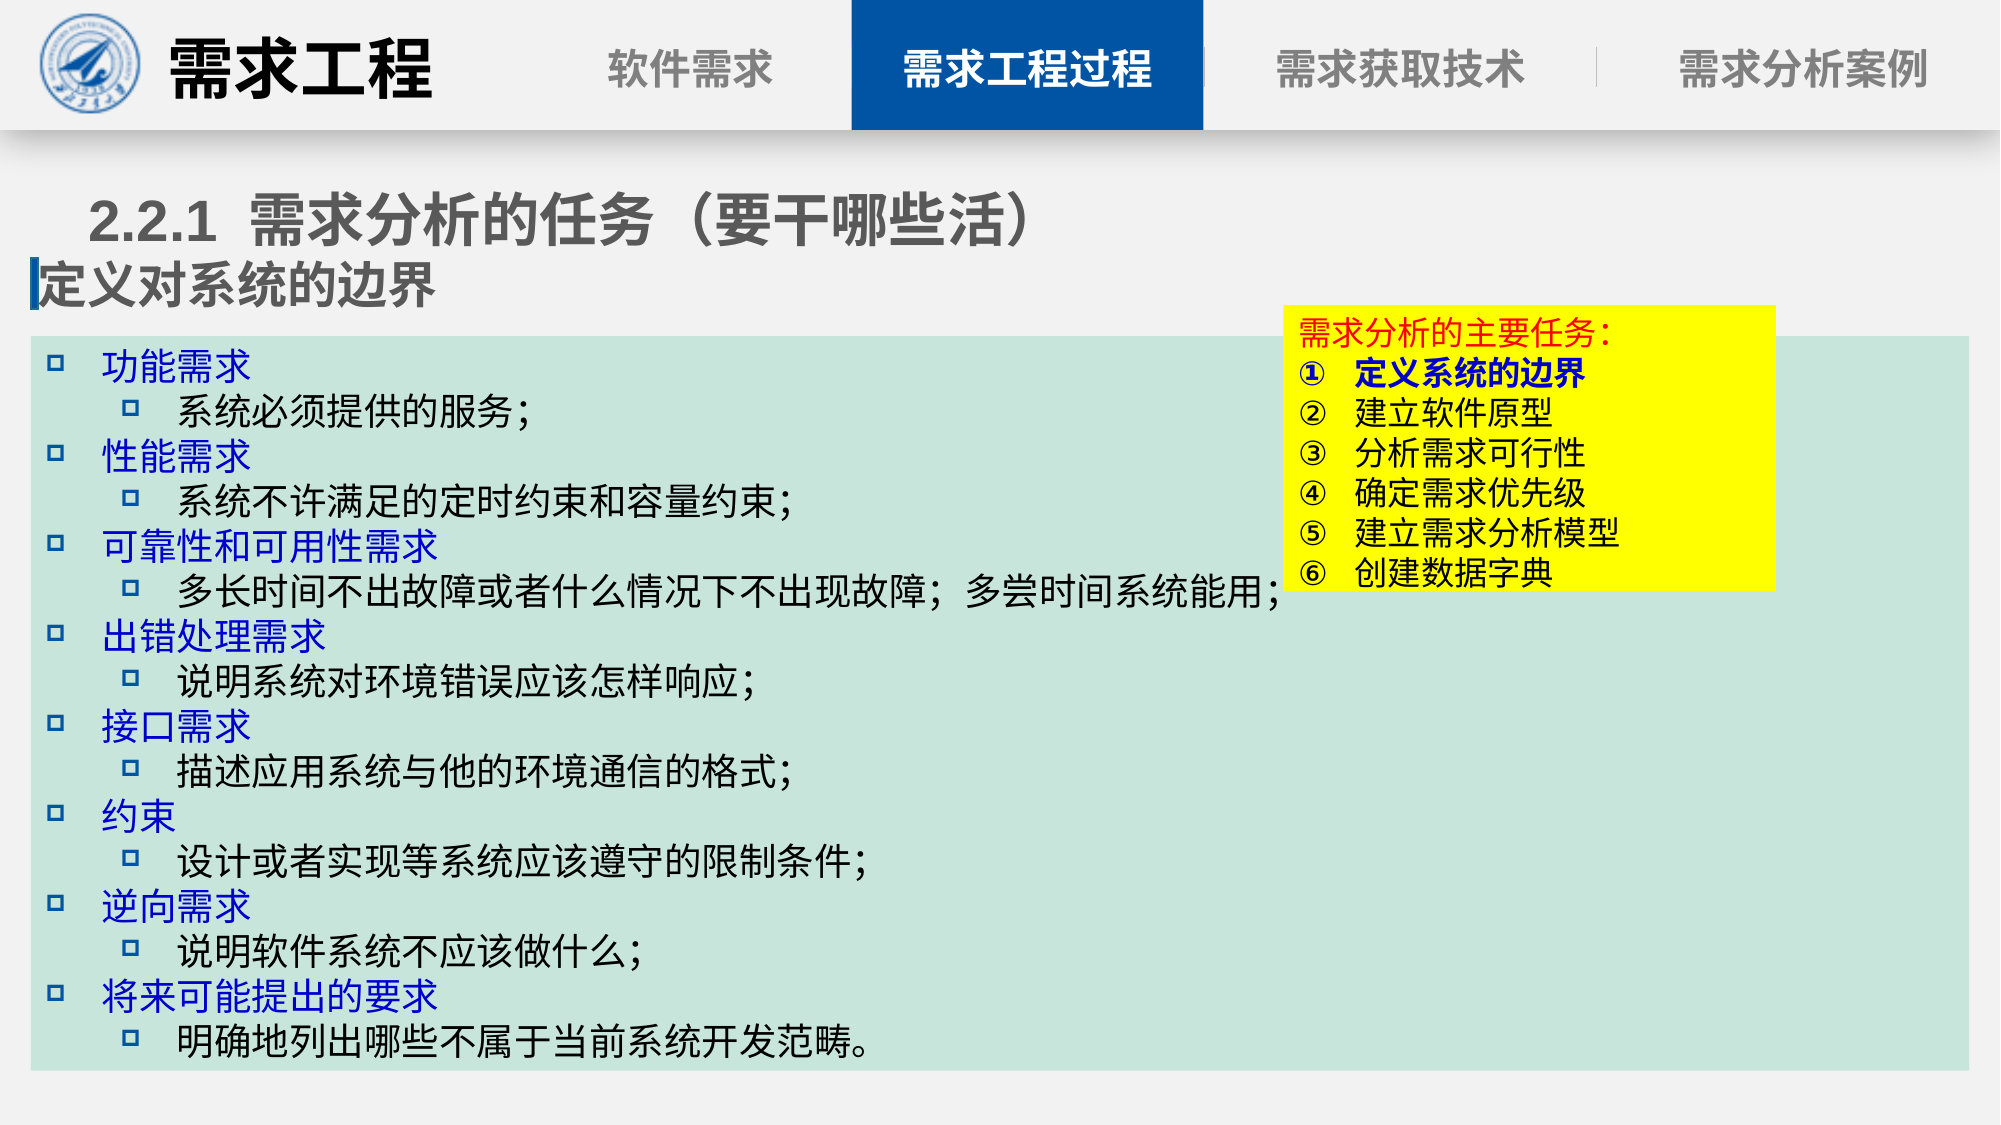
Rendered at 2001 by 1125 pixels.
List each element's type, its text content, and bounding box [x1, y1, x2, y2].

text_box 需求获取技术 [1264, 35, 1536, 102]
text_box [0, 0, 851, 131]
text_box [30, 245, 1026, 323]
text_box [1205, 0, 2000, 131]
text_box [851, 0, 1205, 131]
text_box 需求分析案例 [1665, 35, 1942, 102]
text_box 软件需求 [580, 35, 802, 102]
text_box 需求工程 [152, 18, 480, 115]
text_box 2.2.1 需求分析的任务（要干哪些活） [88, 175, 1111, 262]
text_box 功能需求 系统必须提供的服务； 性能需求 系统不许满足的定时约束和容量约束； 可靠性和可用性需求 多长时间不出故障或者什么情况下不出现故障；多尝时间系统能用； 出错处理需求 说明系统对环境错误应该怎样响应； 接口需求 描述应用系统与他的环境通信的格式； 约束 设计或者实现等系统应该遵守的限制条件； 逆向需求 说明软件系统不应该做什么； 将来可能提出的要求 明确地列出哪些不属于当前系统开发范畴。 [30, 336, 1970, 1071]
text_box 需求分析的主要任务： 定义系统的边界 建立软件原型 分析需求可行性 确定需求优先级 建立需求分析模型 创建数据字典 [1283, 305, 1776, 591]
picture [22, 4, 153, 122]
text_box 需求工程过程 [892, 35, 1164, 102]
